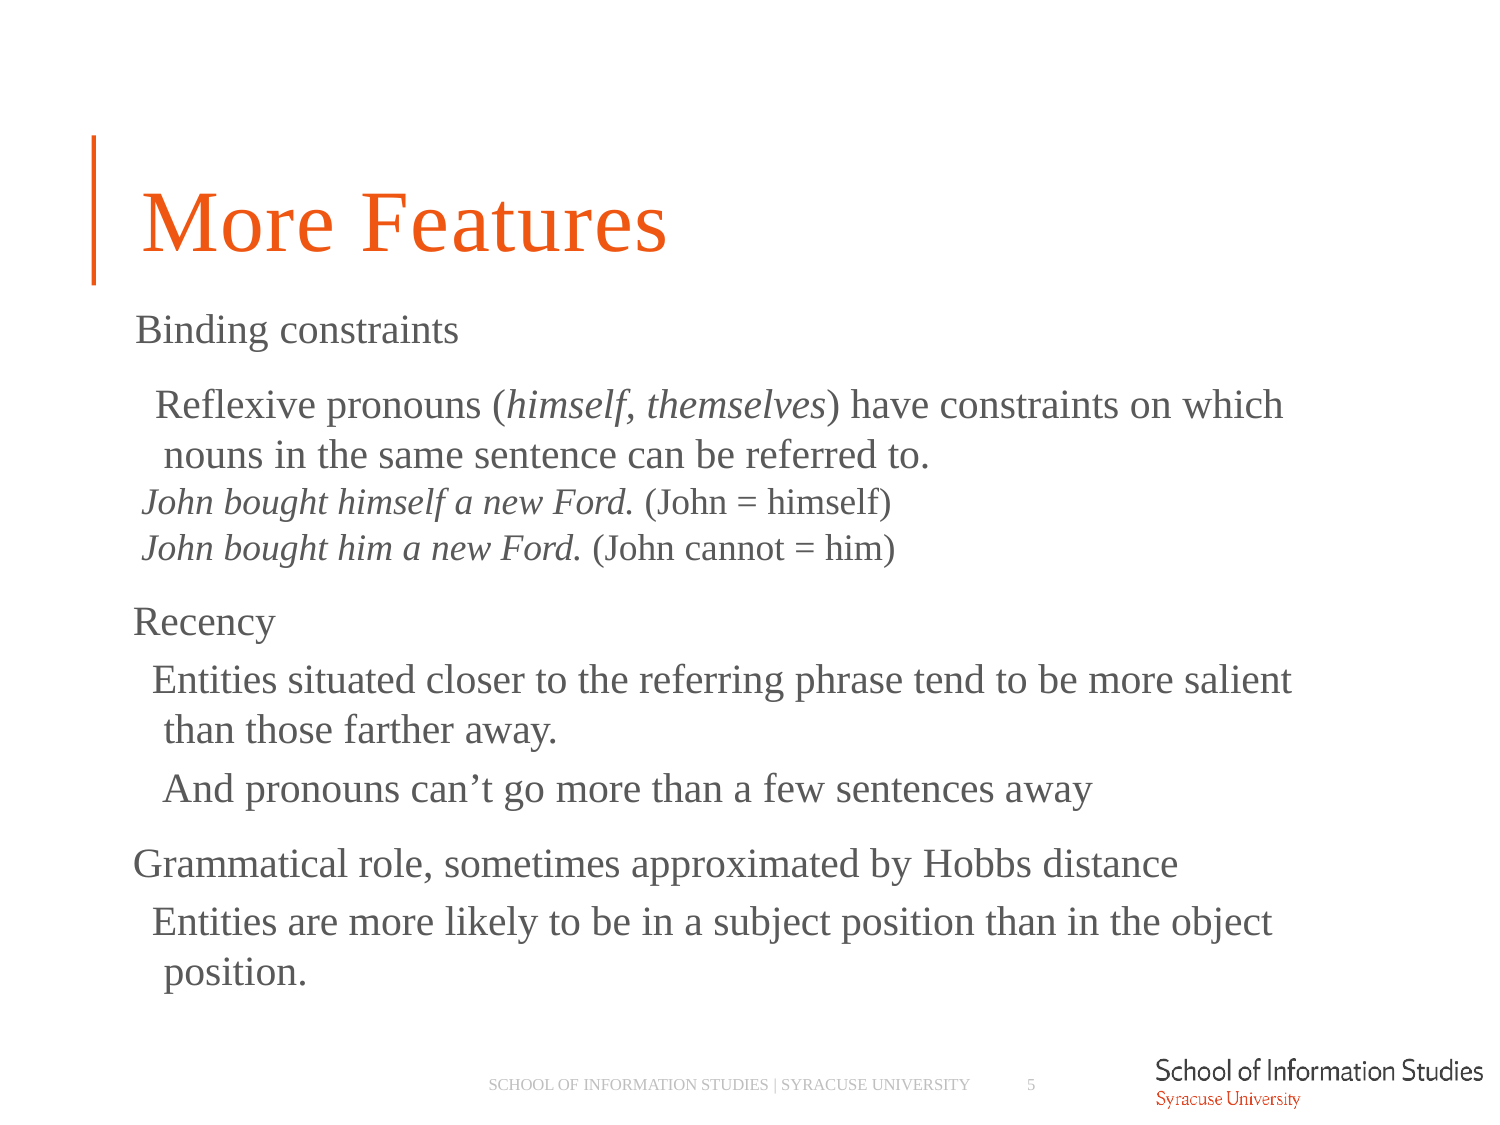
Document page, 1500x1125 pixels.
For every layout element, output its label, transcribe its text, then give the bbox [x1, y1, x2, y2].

text_box Binding constraints ­ Reflexive pronouns (himself, themselves) have constraints on which nouns in the same sentence can be referred to. John bought himself a new Ford. (John = himself) John bought him a new Ford. (John cannot = him) Recency ­ Entities situated closer to the referring phrase tend to be more salient than those farther away. ­ And pronouns can’t go more than a few sentences away Grammatical role, sometimes approximated by Hobbs distance ­ Entities are more likely to be in a subject position than in the object position. [132, 274, 1310, 994]
title More Features [138, 162, 676, 274]
text_box 5 [1020, 1073, 1042, 1094]
picture [1156, 1058, 1483, 1109]
footer SCHOOL OF INFORMATION STUDIES | SYRACUSE UNIVERSITY [486, 1073, 979, 1125]
